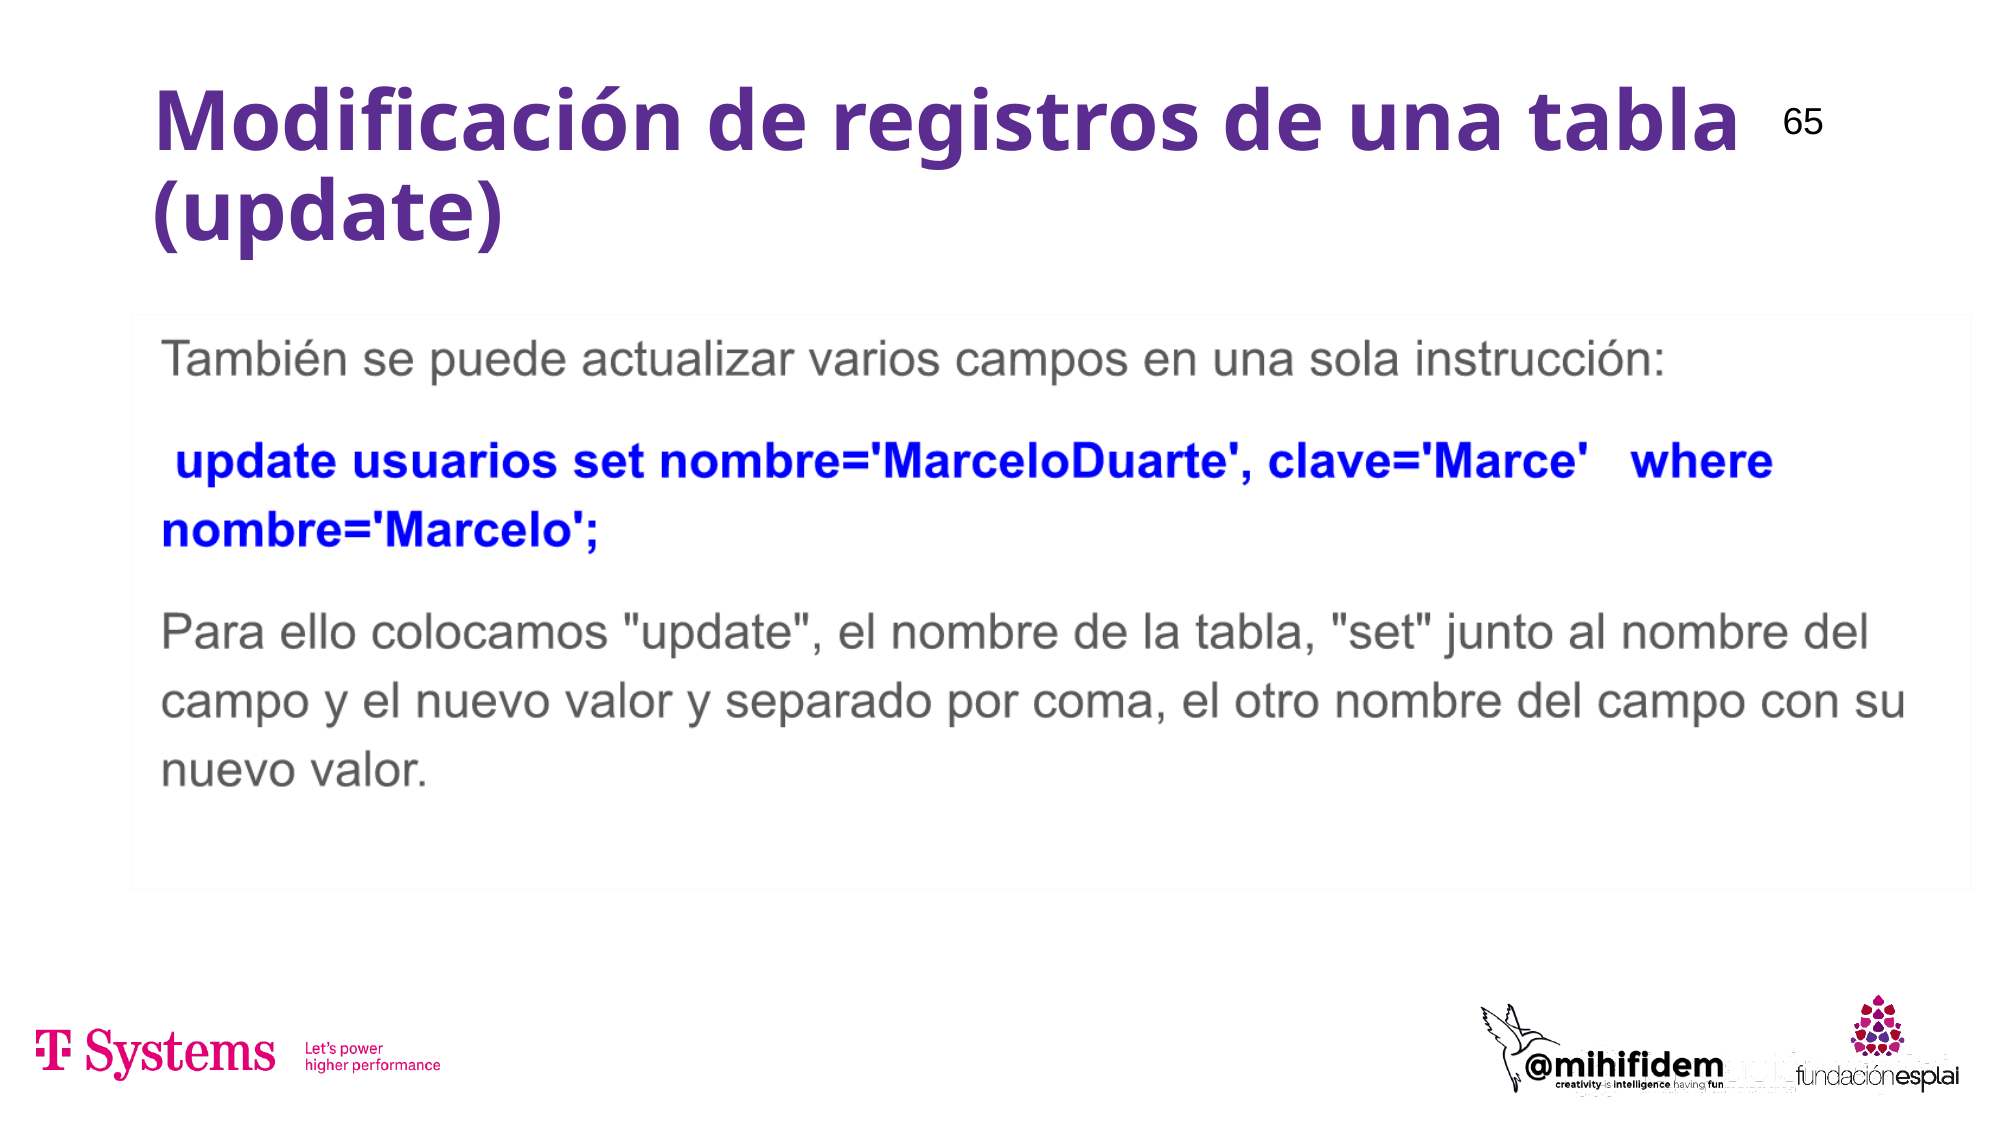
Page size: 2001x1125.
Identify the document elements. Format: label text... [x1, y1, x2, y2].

picture [132, 314, 1972, 890]
text_box 65 [1767, 89, 1863, 150]
text_box Modificación de registros de una tabla (update) [137, 59, 1863, 278]
picture [36, 1027, 440, 1081]
picture [1472, 986, 1965, 1103]
